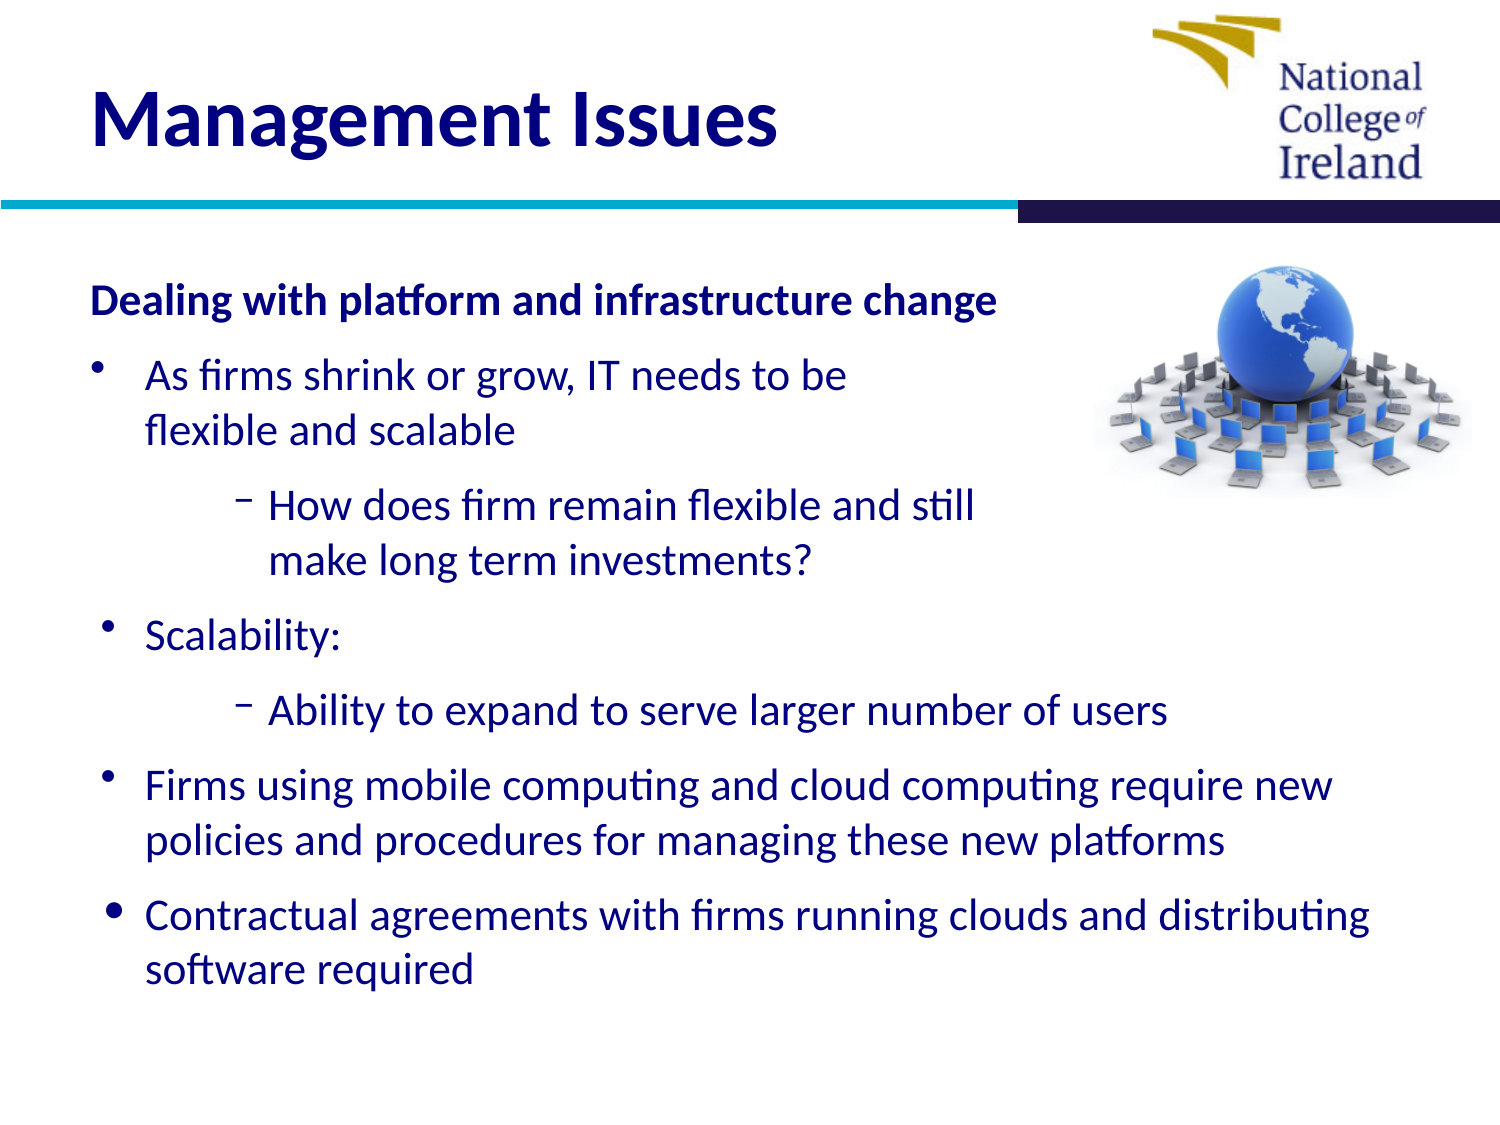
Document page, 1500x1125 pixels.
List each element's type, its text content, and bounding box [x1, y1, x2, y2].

title Management Issues [75, 19, 1425, 207]
picture [1092, 262, 1473, 499]
list Dealing with platform and infrastructure change As firms shrink or grow, IT needs to be flexible and scalable How does firm remain flexible and still make long term investments? Scalability: Ability to expand to serve larger number of users Firms using mobile computing and cloud computing require new policies and procedures for managing these new platforms Contractual agreements with firms running clouds and distributing software required [75, 262, 1425, 1005]
